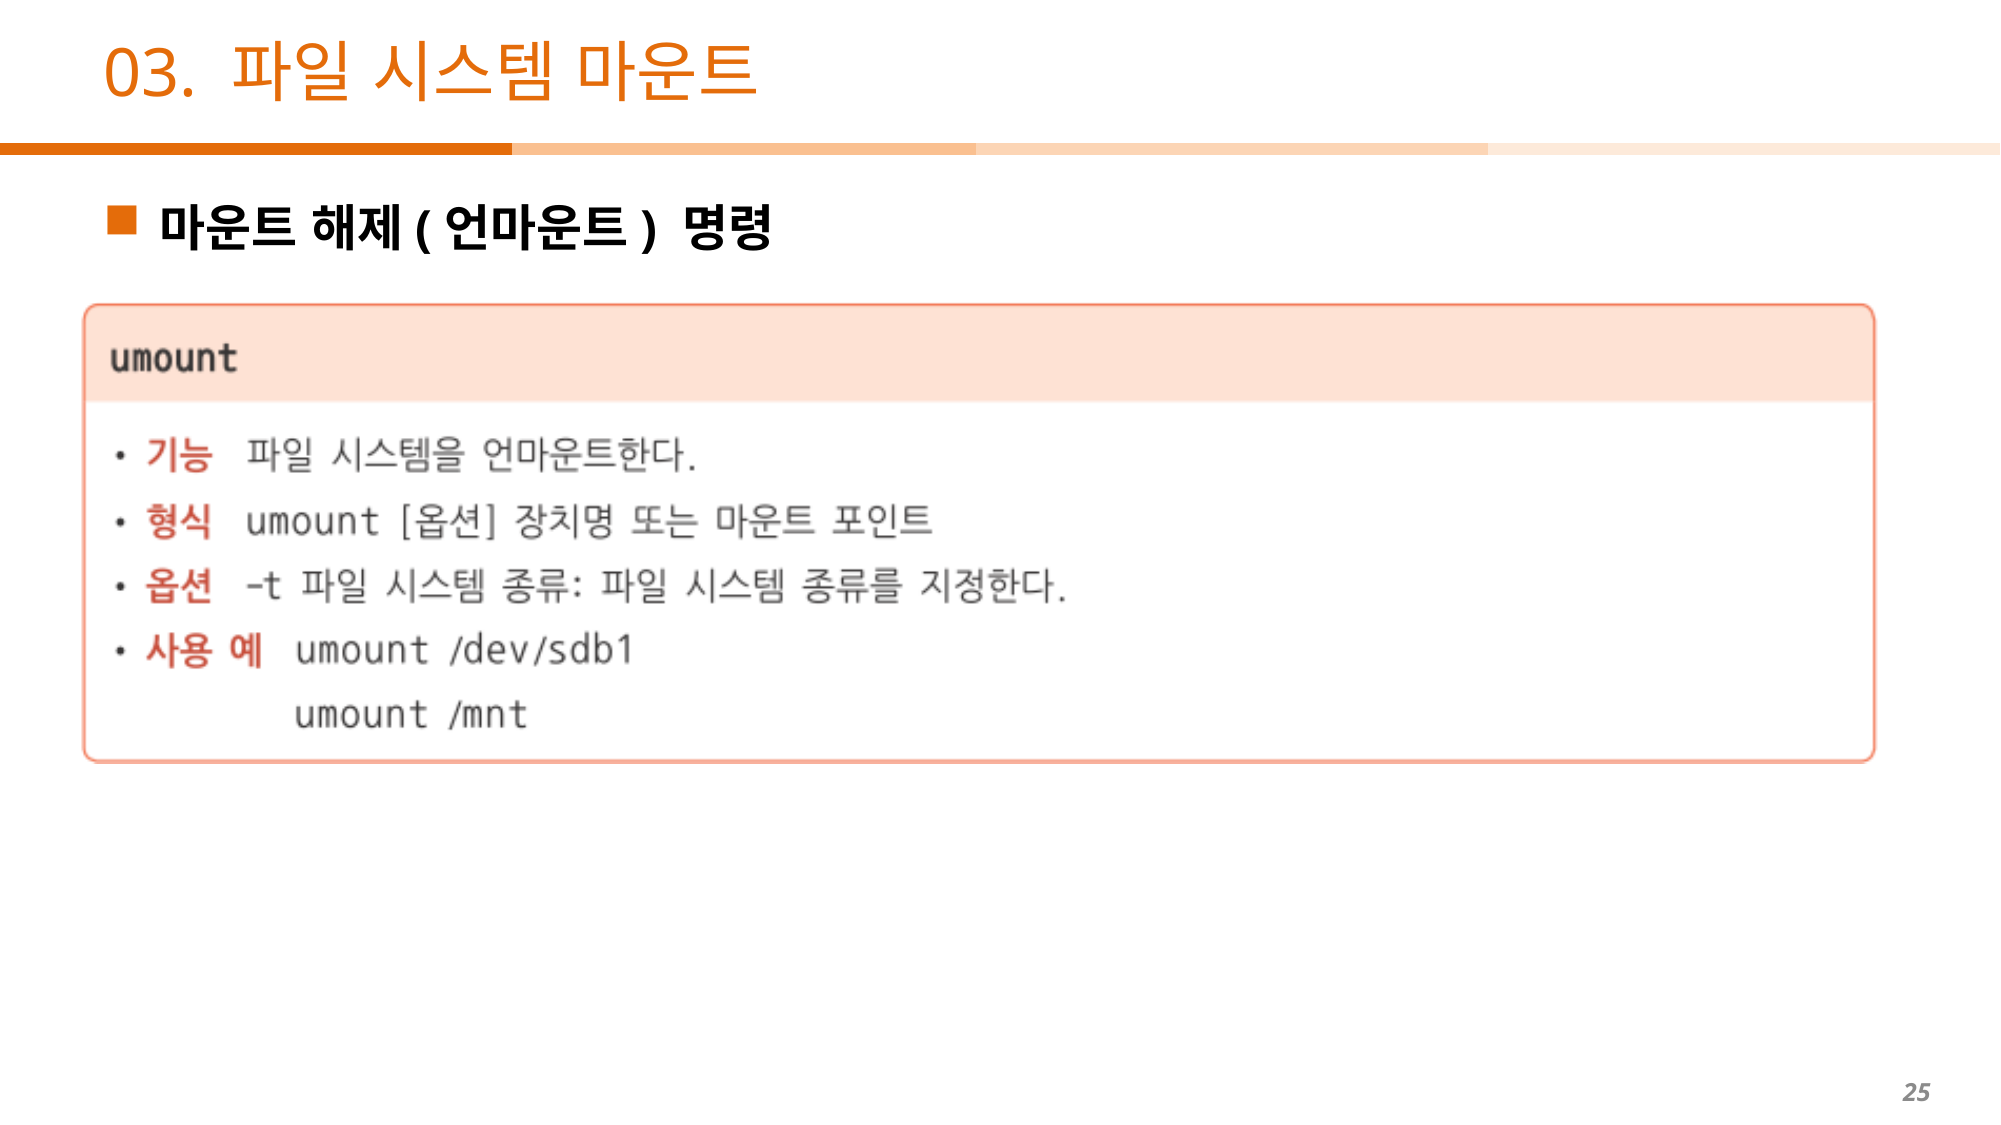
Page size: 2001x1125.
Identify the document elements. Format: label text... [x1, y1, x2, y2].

picture [80, 302, 1882, 764]
title 03. 파일 시스템 마운트 [88, 18, 1920, 122]
list 마운트 해제(언마운트) 명령 [88, 176, 1920, 1083]
